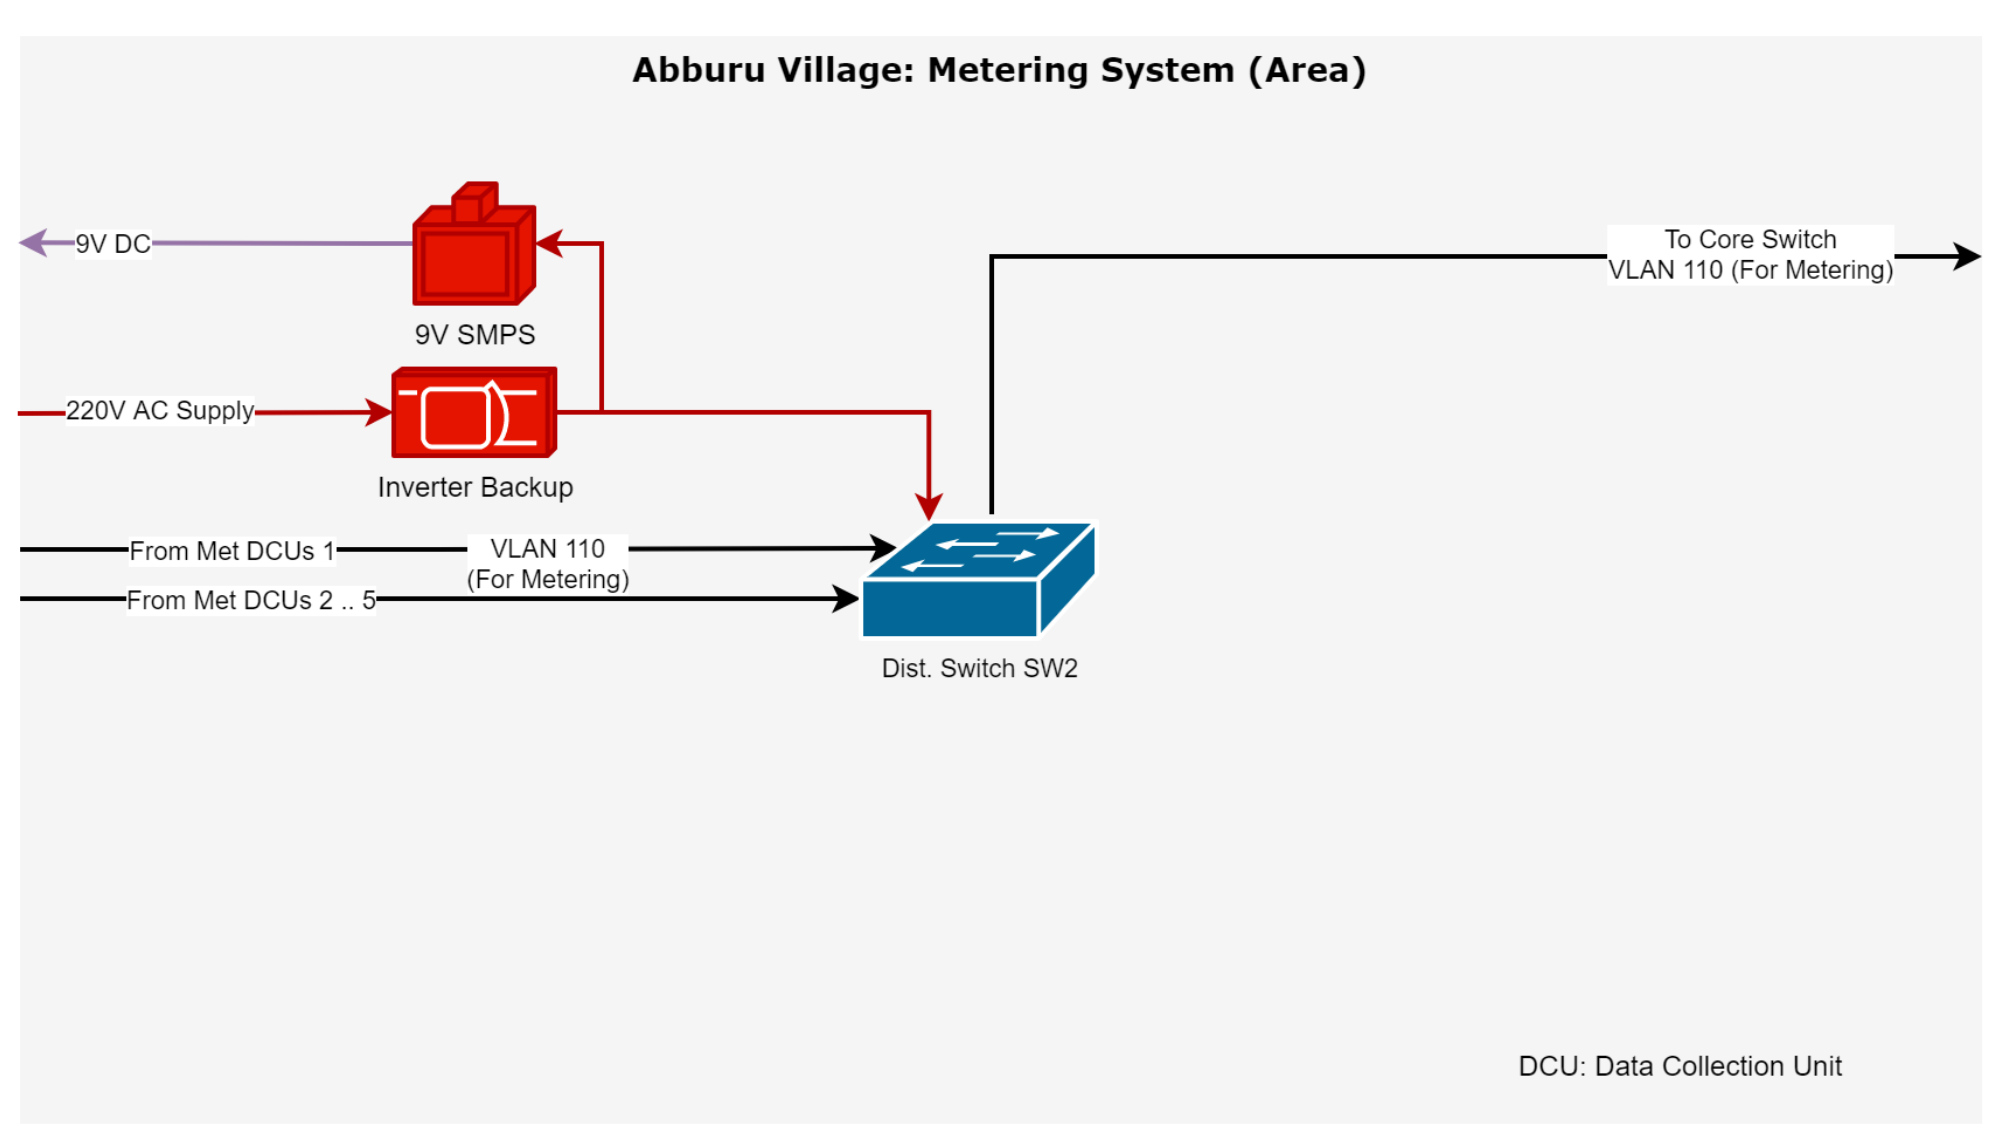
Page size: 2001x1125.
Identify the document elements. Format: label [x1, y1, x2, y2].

list [0, 35, 2000, 1125]
